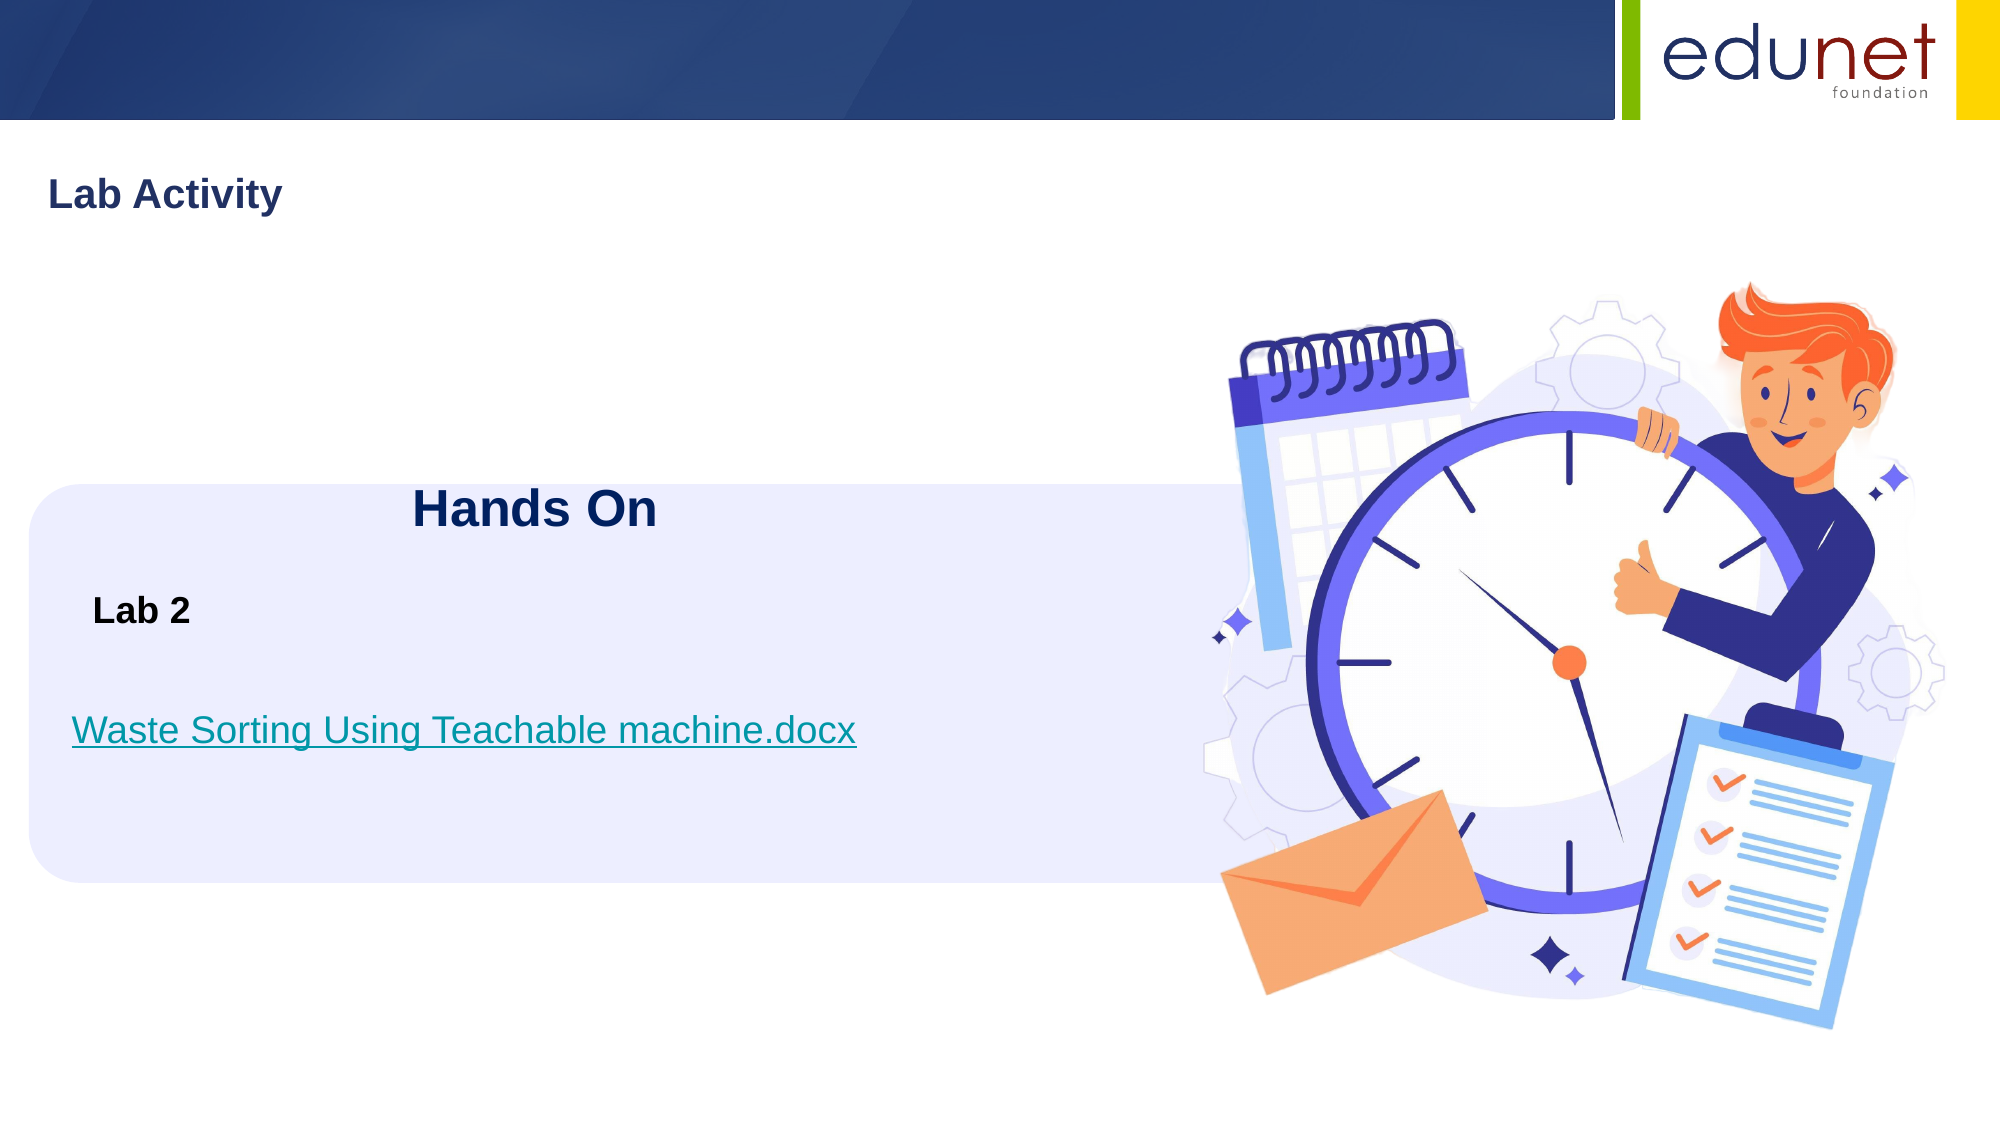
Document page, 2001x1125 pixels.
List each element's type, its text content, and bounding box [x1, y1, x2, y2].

picture [1652, 12, 1948, 108]
text_box Waste Sorting Using Teachable machine.docx [56, 697, 1076, 759]
picture [1149, 241, 1971, 1064]
text_box [43, 662, 1091, 794]
text_box Lab 2 [77, 571, 223, 659]
text_box Hands On [361, 459, 710, 553]
text_box Lab Activity [33, 159, 334, 225]
text_box [26, 482, 1144, 885]
